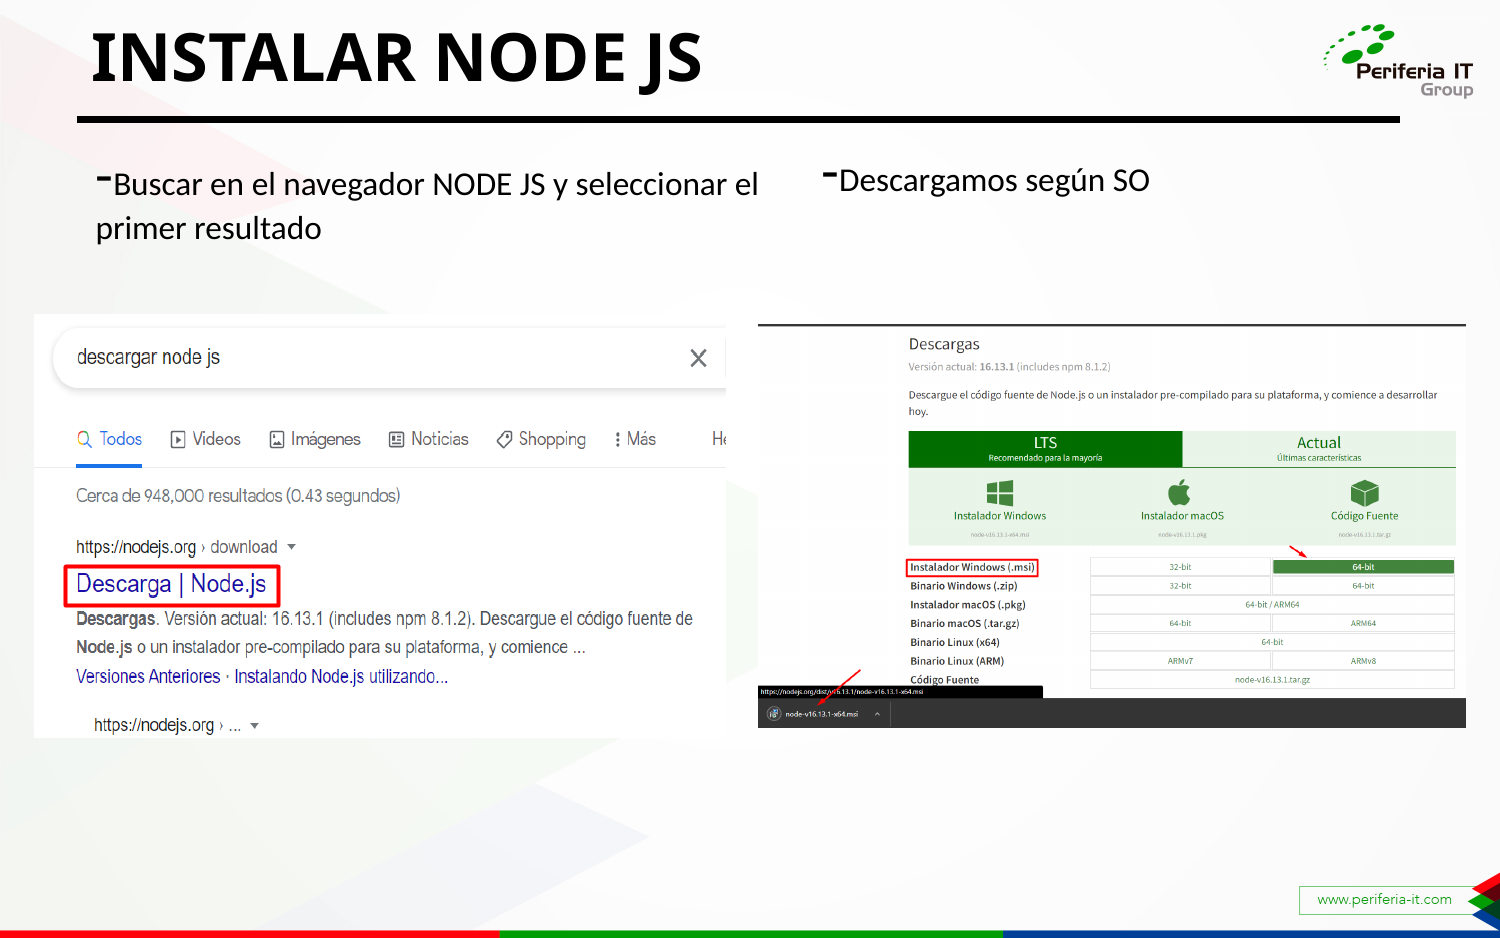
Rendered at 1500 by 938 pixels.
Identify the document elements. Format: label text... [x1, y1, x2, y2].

text_box INSTALAR NODE JS [76, 1, 1140, 110]
text_box -Descargamos según SO [802, 125, 1500, 281]
text_box -Buscar en el navegador NODE JS y seleccionar el primer resultado [76, 129, 790, 284]
picture [0, 0, 1500, 938]
text_box [1310, 17, 1489, 114]
